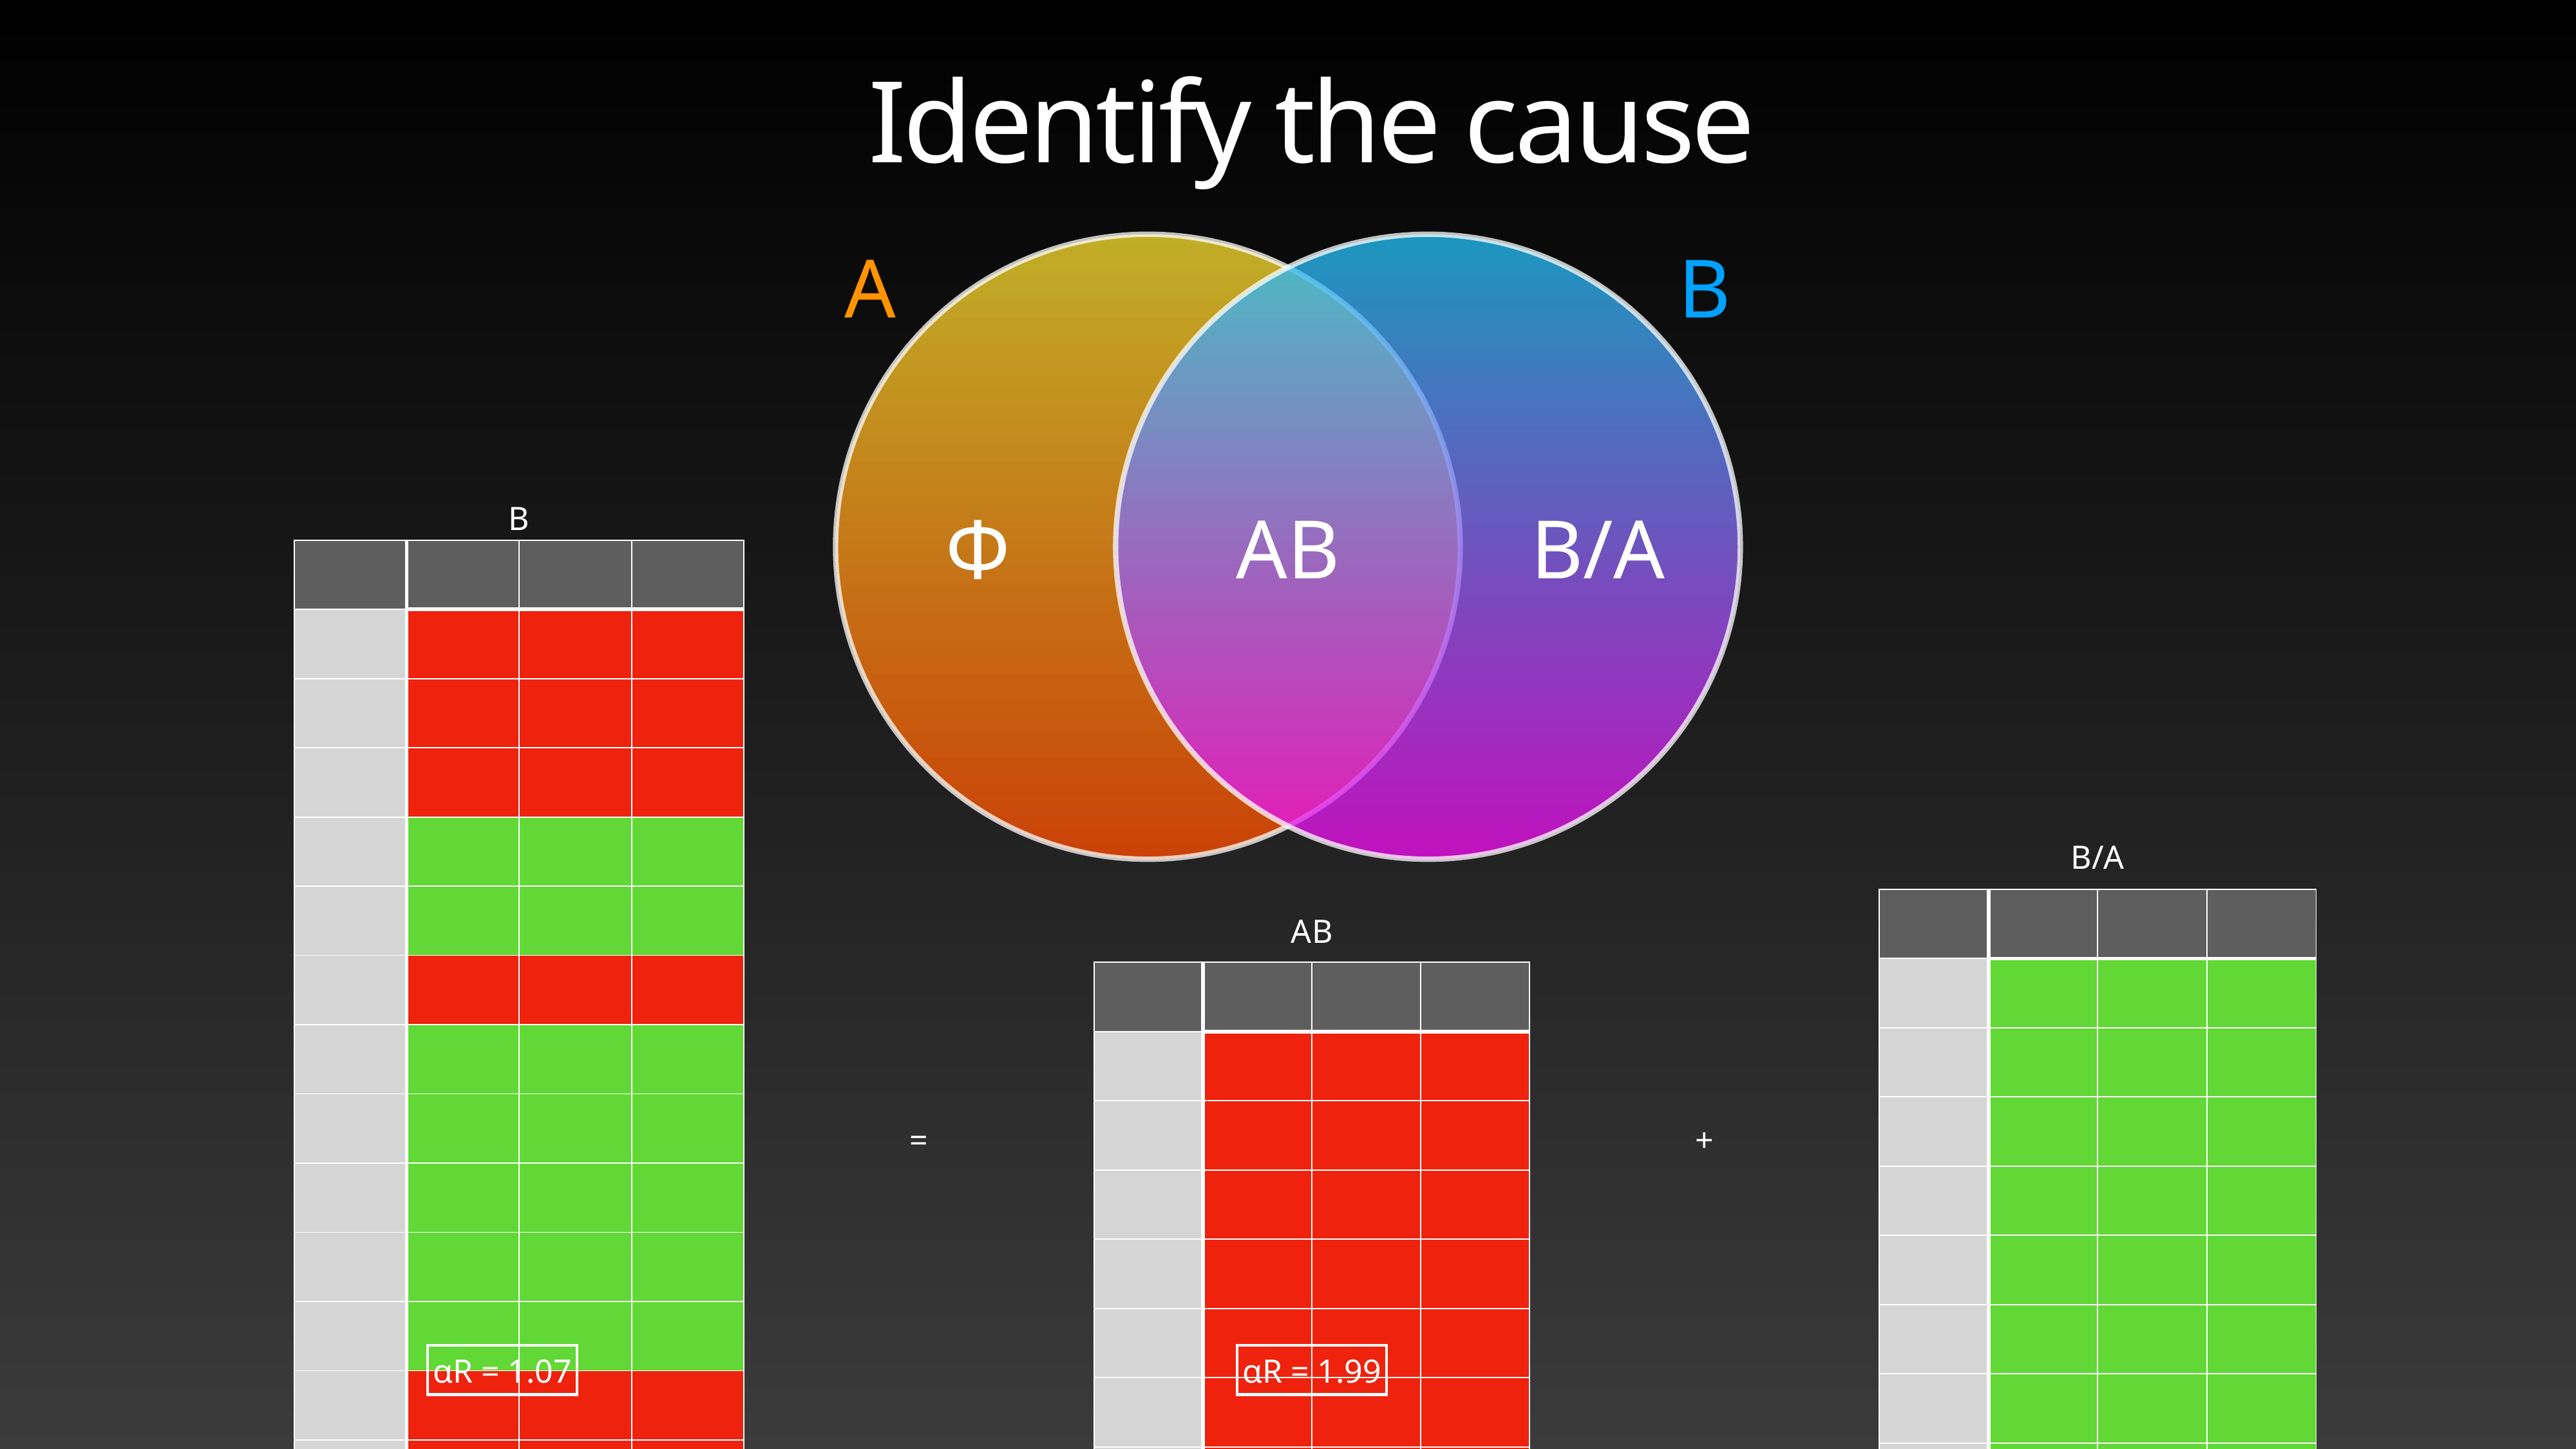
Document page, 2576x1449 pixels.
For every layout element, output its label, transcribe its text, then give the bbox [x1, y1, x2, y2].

table_cell [1991, 960, 2097, 1027]
table_cell [295, 887, 405, 955]
table_cell [1205, 1240, 1311, 1308]
table_cell [408, 1233, 518, 1301]
table_header [632, 541, 743, 607]
table_header [2208, 890, 2316, 957]
table_cell [520, 956, 631, 1024]
table_cell [520, 1233, 631, 1301]
title Identify the cause [158, 24, 2467, 190]
table_header [1205, 963, 1311, 1030]
table_cell [295, 1164, 405, 1232]
table_header [520, 541, 631, 607]
table_cell [295, 818, 405, 886]
table_cell [408, 611, 518, 678]
table_cell [295, 1441, 405, 1449]
text_box Β/Α [2065, 831, 2130, 881]
table_header [1991, 890, 2097, 957]
table_cell [2098, 1374, 2206, 1443]
table_cell [632, 679, 743, 747]
table_cell [2208, 1374, 2316, 1443]
table_cell [1312, 1101, 1420, 1170]
table_cell [2098, 1167, 2206, 1235]
table_cell [2208, 1028, 2316, 1096]
table_cell [520, 1094, 631, 1162]
table_cell [520, 818, 631, 886]
table_cell [295, 1371, 405, 1439]
table_header [1095, 963, 1201, 1031]
table_cell [632, 818, 743, 886]
table_cell [2208, 1097, 2316, 1166]
table_cell [632, 748, 743, 817]
table_cell [632, 1025, 743, 1094]
table_cell [408, 679, 518, 747]
table_cell [1991, 1236, 2097, 1304]
table_cell [632, 1233, 743, 1301]
table_cell [408, 956, 518, 1024]
table_cell [2208, 960, 2316, 1027]
table_cell [1991, 1374, 2097, 1443]
table_header [1880, 890, 1987, 958]
table_cell [2098, 1097, 2206, 1166]
table_cell [1880, 1236, 1987, 1304]
table_cell [295, 1025, 405, 1094]
table_cell [295, 956, 405, 1024]
table_cell [408, 1441, 518, 1449]
table_cell [632, 611, 743, 678]
text_box AB [1285, 905, 1338, 955]
table_cell [408, 887, 518, 955]
table_cell [1312, 1171, 1420, 1238]
table_cell [2208, 1167, 2316, 1235]
table_cell [632, 1371, 743, 1439]
text_box + [1690, 1114, 1719, 1164]
table_cell [1205, 1309, 1311, 1377]
table_cell [1880, 1167, 1987, 1235]
text_box αR = 1.07 [428, 1345, 578, 1395]
slide_number [1272, 1381, 1303, 1432]
table_header [1421, 963, 1529, 1030]
table_cell [408, 1371, 518, 1439]
table_cell [1991, 1305, 2097, 1373]
table_cell [520, 1371, 631, 1439]
text_box B [503, 493, 535, 542]
table_cell [1205, 1171, 1311, 1238]
table_cell [1880, 1097, 1987, 1166]
table_cell [1880, 1305, 1987, 1373]
table_cell [1880, 1374, 1987, 1443]
table_cell [408, 1025, 518, 1094]
table_cell [632, 1164, 743, 1232]
table_cell [520, 611, 631, 678]
table_cell [520, 748, 631, 817]
table_cell [1421, 1171, 1529, 1238]
table_cell [520, 1164, 631, 1232]
table_cell [1880, 959, 1987, 1027]
table_cell [1991, 1167, 2097, 1235]
table_cell [2208, 1305, 2316, 1373]
table_cell [1312, 1240, 1420, 1308]
table_cell [295, 679, 405, 747]
table_cell [632, 956, 743, 1024]
table_cell [295, 1233, 405, 1301]
table_cell [1312, 1034, 1420, 1100]
table_cell [295, 610, 405, 678]
table_cell [1095, 1032, 1201, 1100]
table_cell [1095, 1240, 1201, 1308]
table_cell [2098, 1236, 2206, 1304]
table_cell [520, 1441, 631, 1449]
table_cell [1421, 1101, 1529, 1170]
table_cell [1991, 1444, 2097, 1449]
table_cell [1312, 1309, 1420, 1377]
table_cell [1421, 1034, 1529, 1100]
table_cell [1991, 1028, 2097, 1096]
table_cell [1421, 1240, 1529, 1308]
table_cell [520, 887, 631, 955]
table_cell [520, 1302, 631, 1370]
table_cell [1880, 1028, 1987, 1096]
table_cell [1095, 1171, 1201, 1238]
table_cell [520, 1025, 631, 1094]
text_box = [904, 1114, 934, 1164]
table_cell [1312, 1378, 1420, 1446]
table_cell [2098, 960, 2206, 1027]
table_header [295, 541, 405, 609]
table_cell [632, 1302, 743, 1370]
table_cell [1095, 1378, 1201, 1446]
table_cell [1095, 1309, 1201, 1377]
table_cell [1991, 1097, 2097, 1166]
table_cell [2098, 1305, 2206, 1373]
table_cell [2208, 1236, 2316, 1304]
table_cell [1421, 1378, 1529, 1446]
table_cell [2098, 1444, 2206, 1449]
table_cell [2208, 1444, 2316, 1449]
table_cell [295, 1094, 405, 1162]
table_cell [520, 679, 631, 747]
table_cell [2098, 1028, 2206, 1096]
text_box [829, 234, 1745, 860]
table_cell [1205, 1378, 1311, 1446]
text_box αR = 1.99 [1237, 1345, 1387, 1395]
table_cell [408, 818, 518, 886]
table_cell [632, 1094, 743, 1162]
table_cell [1205, 1034, 1311, 1100]
table_header [1312, 963, 1420, 1030]
table_cell [295, 748, 405, 817]
table_header [2098, 890, 2206, 957]
table_cell [1880, 1444, 1987, 1449]
table_cell [408, 748, 518, 817]
table_cell [1095, 1101, 1201, 1170]
table_cell [632, 887, 743, 955]
table_cell [295, 1302, 405, 1370]
table_cell [408, 1094, 518, 1162]
table_cell [408, 1164, 518, 1232]
table_cell [408, 1302, 518, 1370]
table_header [408, 541, 518, 607]
table_cell [1205, 1101, 1311, 1170]
table_cell [632, 1441, 743, 1449]
table_cell [1421, 1309, 1529, 1377]
